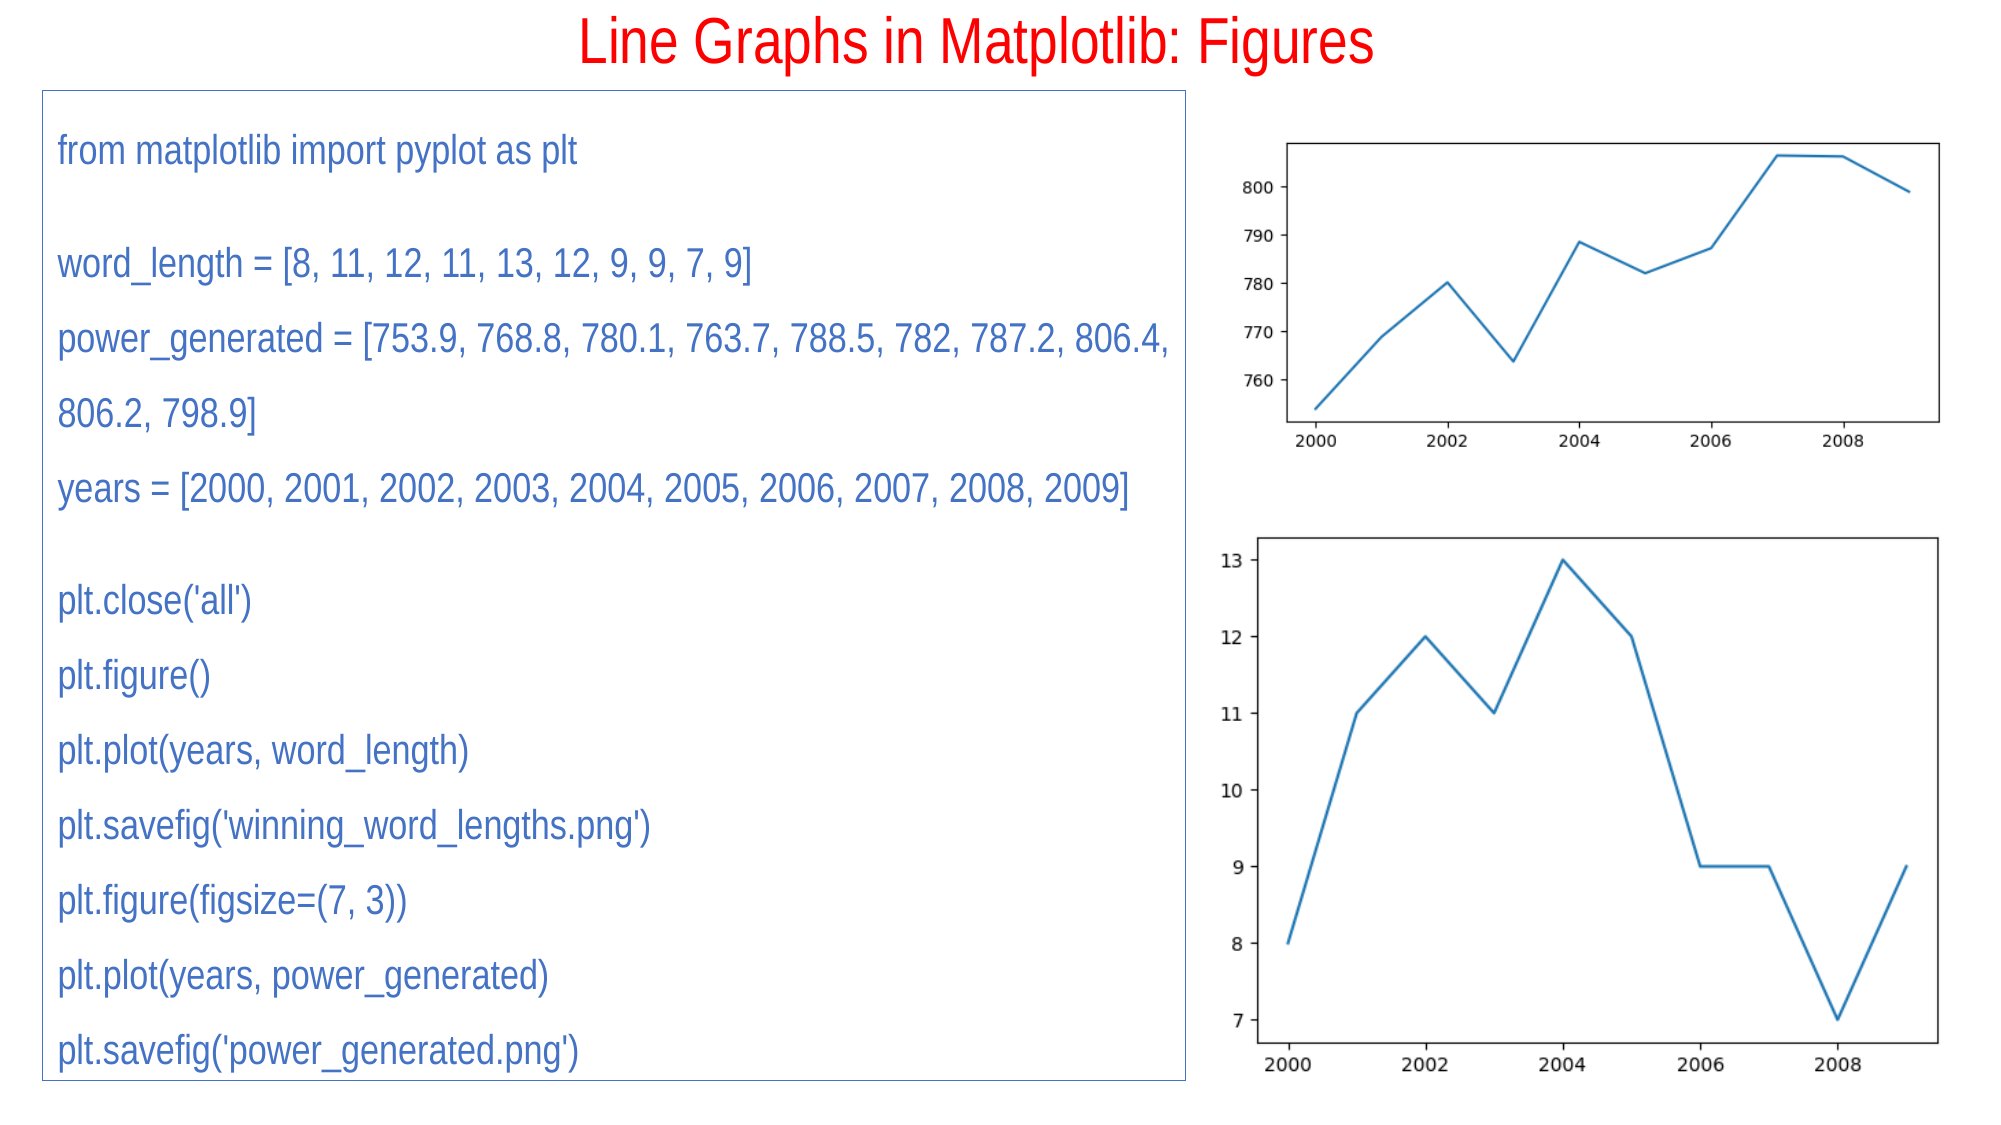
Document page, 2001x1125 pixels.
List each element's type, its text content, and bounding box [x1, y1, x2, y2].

picture [1212, 114, 1958, 471]
text_box from matplotlib import pyplot as plt word_length = [8, 11, 12, 11, 13, 12, 9, 9, 7, 9] power_generated = [753.9, 768.8, 780.1, 763.7, 788.5, 782, 787.2, 806.4, 806.2, 798.9] years = [2000, 2001, 2002, 2003, 2004, 2005, 2006, 2007, 2008, 2009] plt.close('all') plt.figure() plt.plot(years, word_length) plt.savefig('winning_word_lengths.png') plt.figure(figsize=(7, 3)) plt.plot(years, power_generated) plt.savefig('power_generated.png') [42, 90, 1186, 1081]
title Line Graphs in Matplotlib: Figures [114, 0, 1840, 86]
picture [1212, 517, 1958, 1081]
